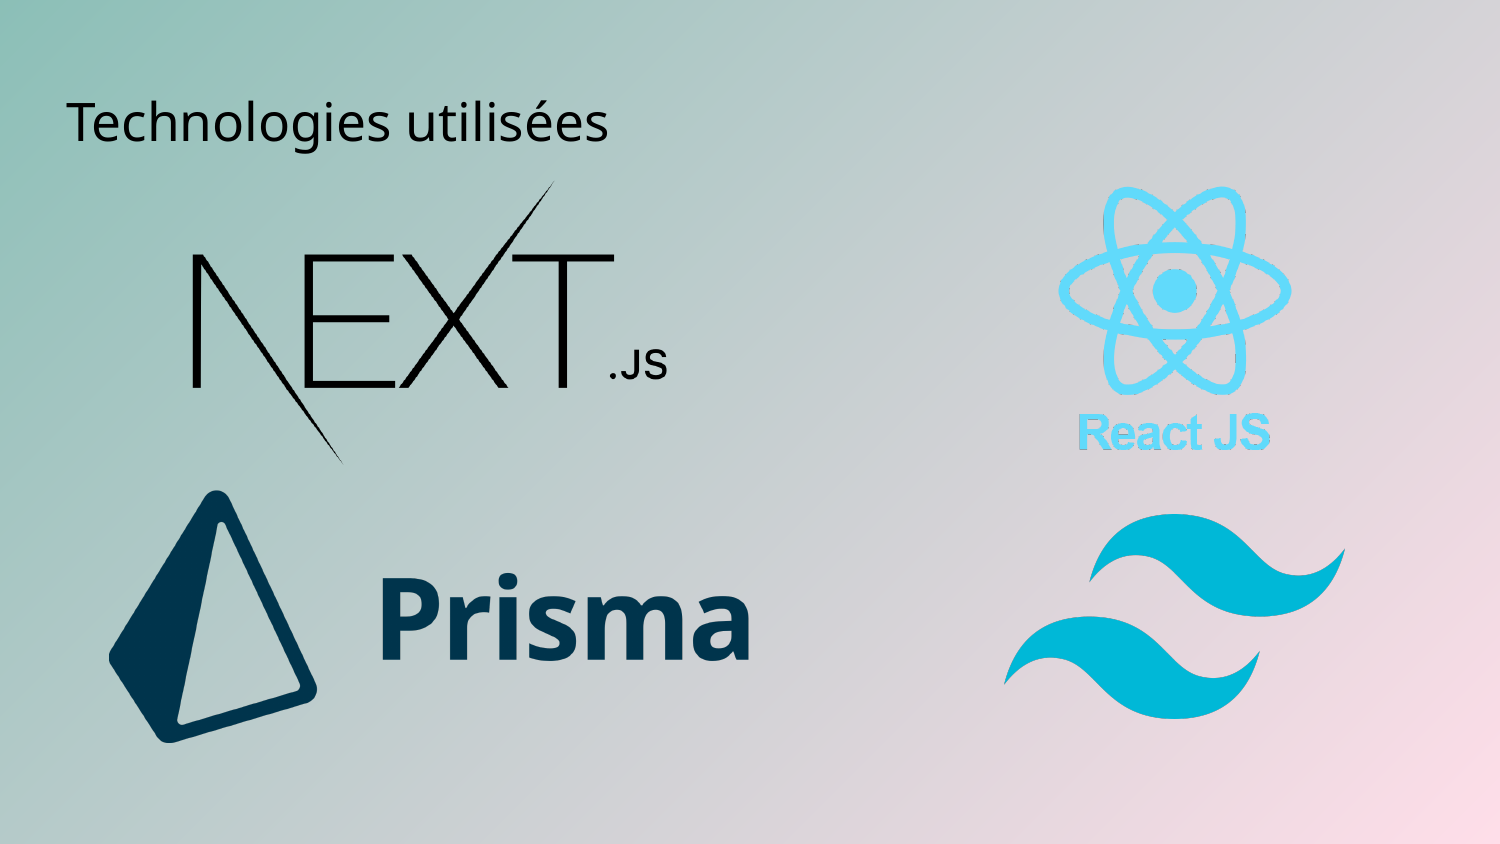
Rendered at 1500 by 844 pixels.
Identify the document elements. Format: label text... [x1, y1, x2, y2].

title Technologies utilisées [51, 72, 1449, 167]
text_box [108, 179, 1392, 743]
